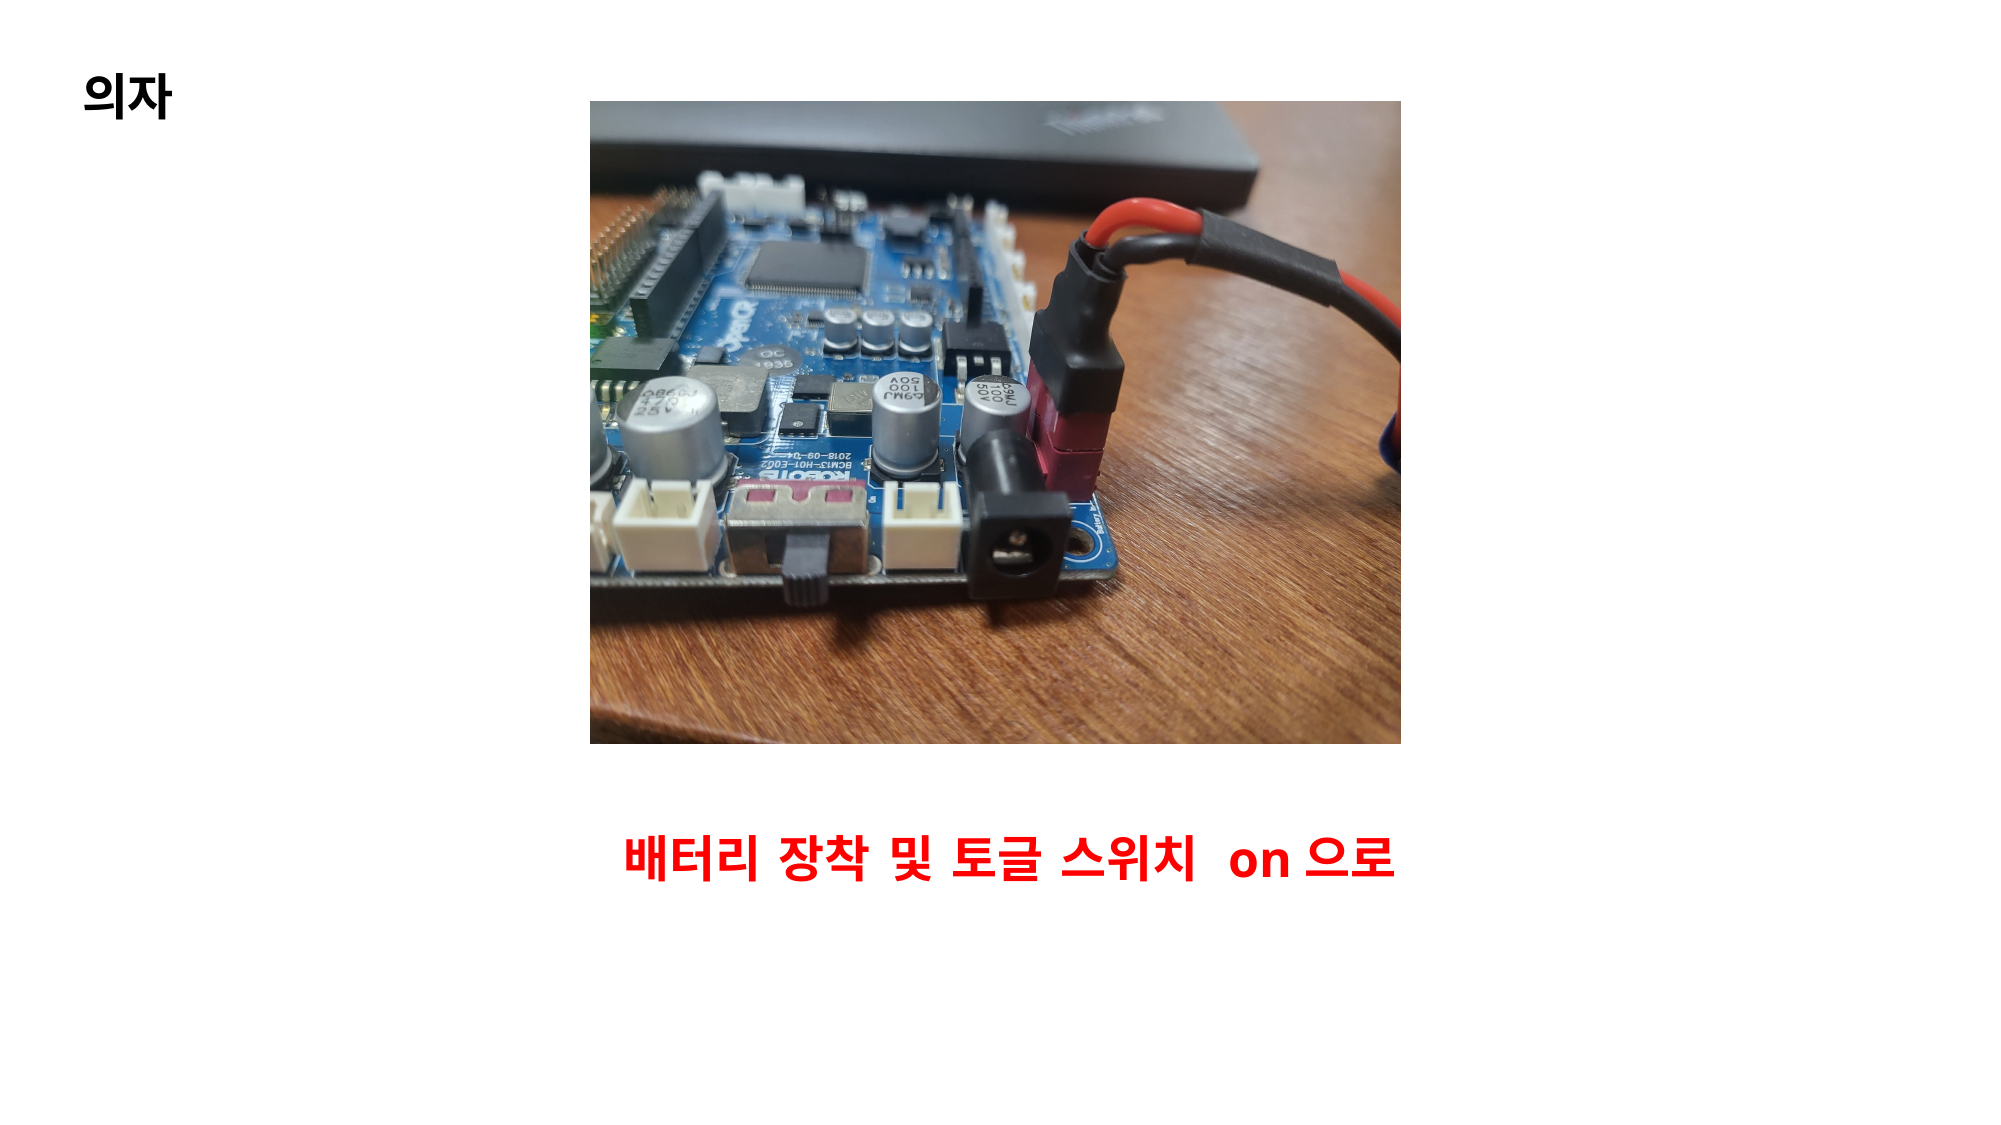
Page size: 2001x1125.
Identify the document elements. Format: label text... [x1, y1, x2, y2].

picture [590, 101, 1402, 745]
text_box 배터리 장착 및 토글 스위치 on으로 [259, 826, 1760, 1002]
text_box 의자 [37, 65, 1362, 337]
